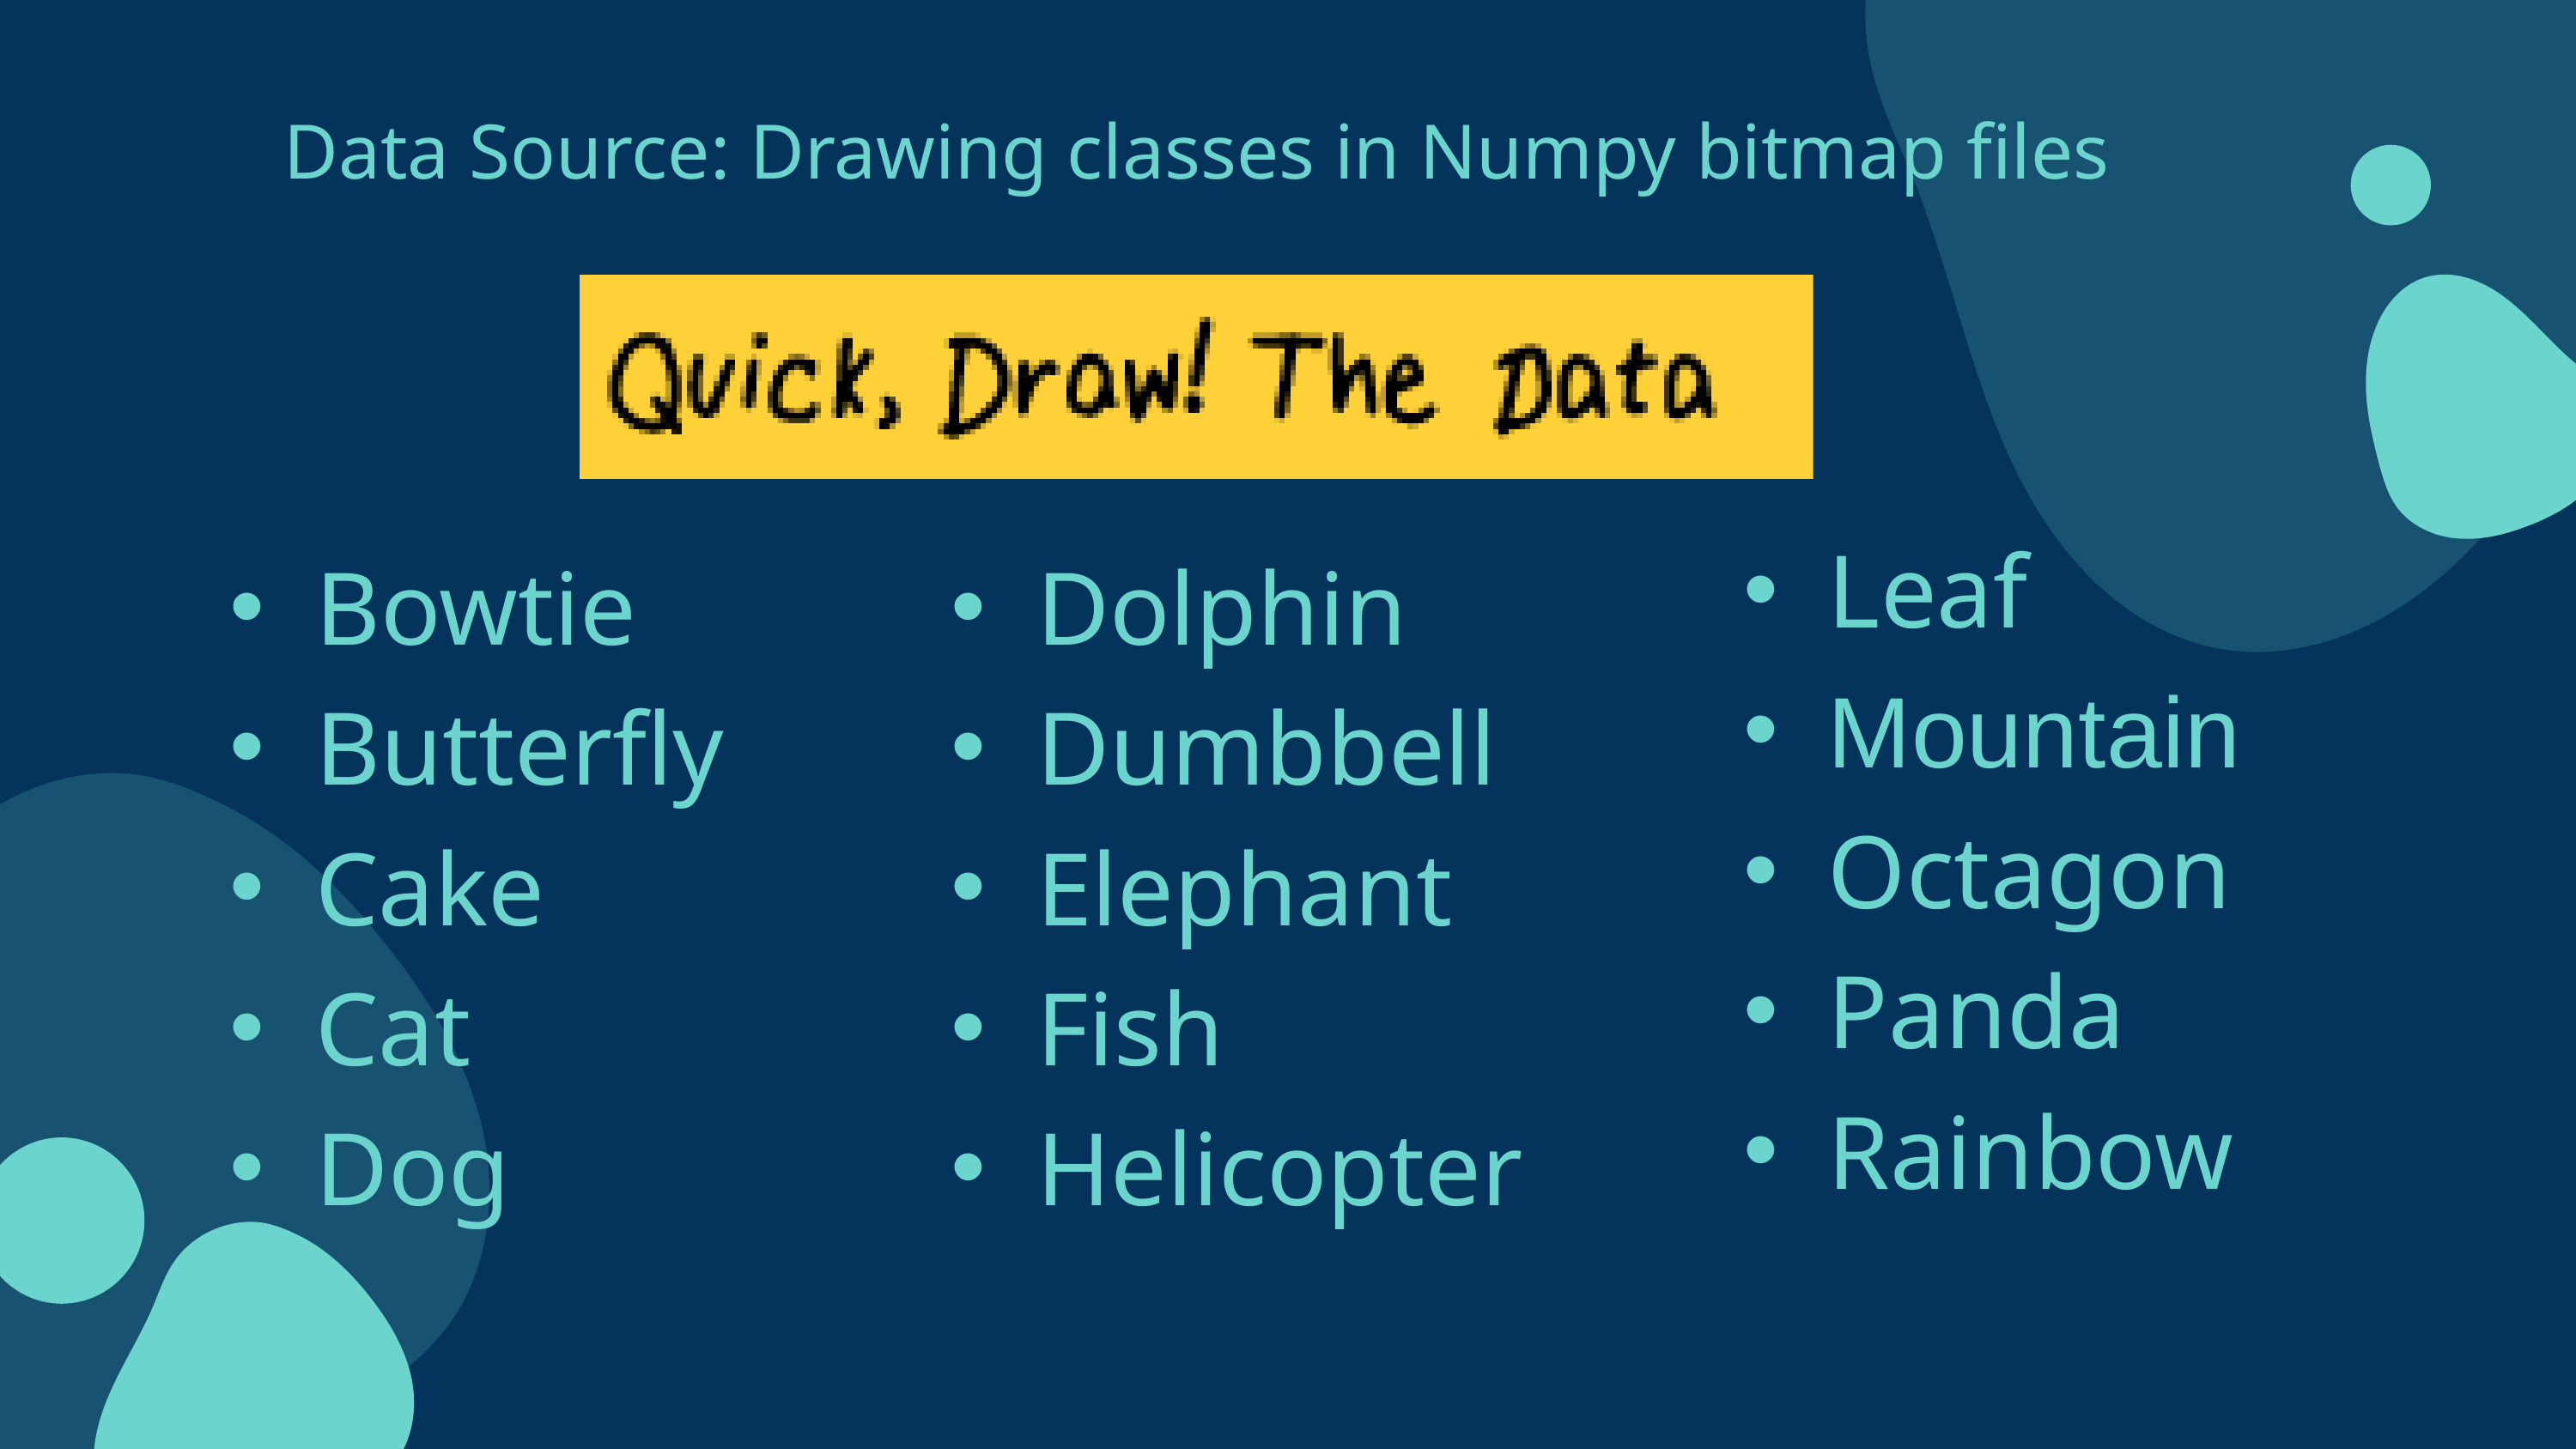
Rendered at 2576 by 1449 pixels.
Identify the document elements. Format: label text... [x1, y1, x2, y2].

picture [0, 769, 495, 1449]
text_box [0, 1137, 145, 1304]
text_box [2350, 144, 2432, 226]
text_box Bowtie Butterfly Cake Cat Dog [144, 524, 884, 1367]
text_box Leaf Mountain Octagon Panda Rainbow [1657, 507, 2502, 1349]
picture [1826, 0, 2576, 590]
text_box Data Source: Drawing classes in Numpy bitmap files [118, 88, 1821, 195]
text_box Dolphin Dumbbell Elephant Fish Helicopter [884, 524, 1710, 1367]
picture [579, 275, 1814, 479]
